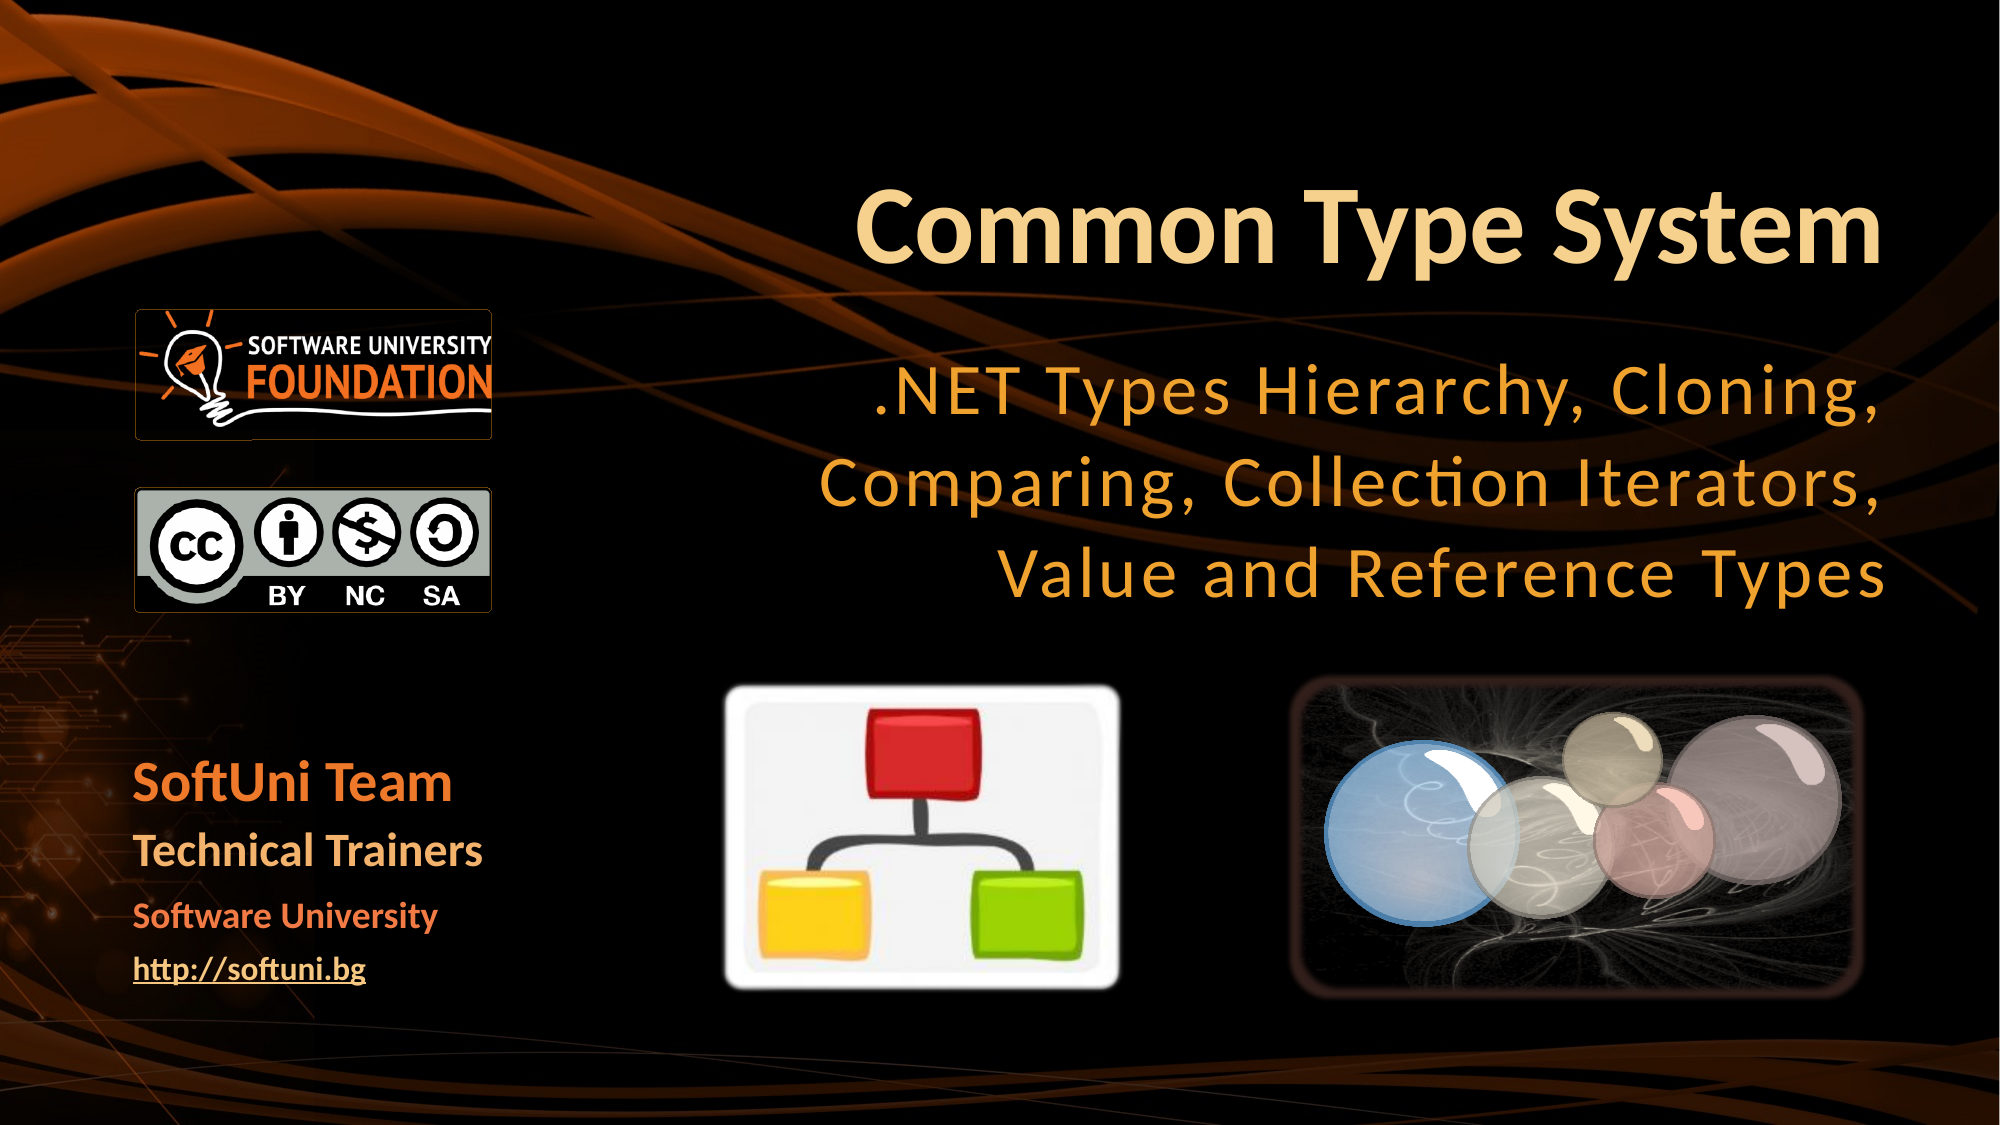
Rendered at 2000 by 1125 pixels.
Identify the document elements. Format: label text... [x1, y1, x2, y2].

title Common Type System [549, 137, 1886, 316]
text_box Technical Trainers [126, 809, 650, 882]
text_box http://softuni.bg [126, 938, 650, 993]
subtitle .NET Types Hierarchy, Cloning, Comparing, Collection Iterators, Value and Reference Types [549, 337, 1888, 613]
picture [0, 0, 2000, 1125]
text_box Software University [126, 882, 650, 938]
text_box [1295, 680, 1858, 994]
text_box SoftUni Team [126, 733, 650, 809]
